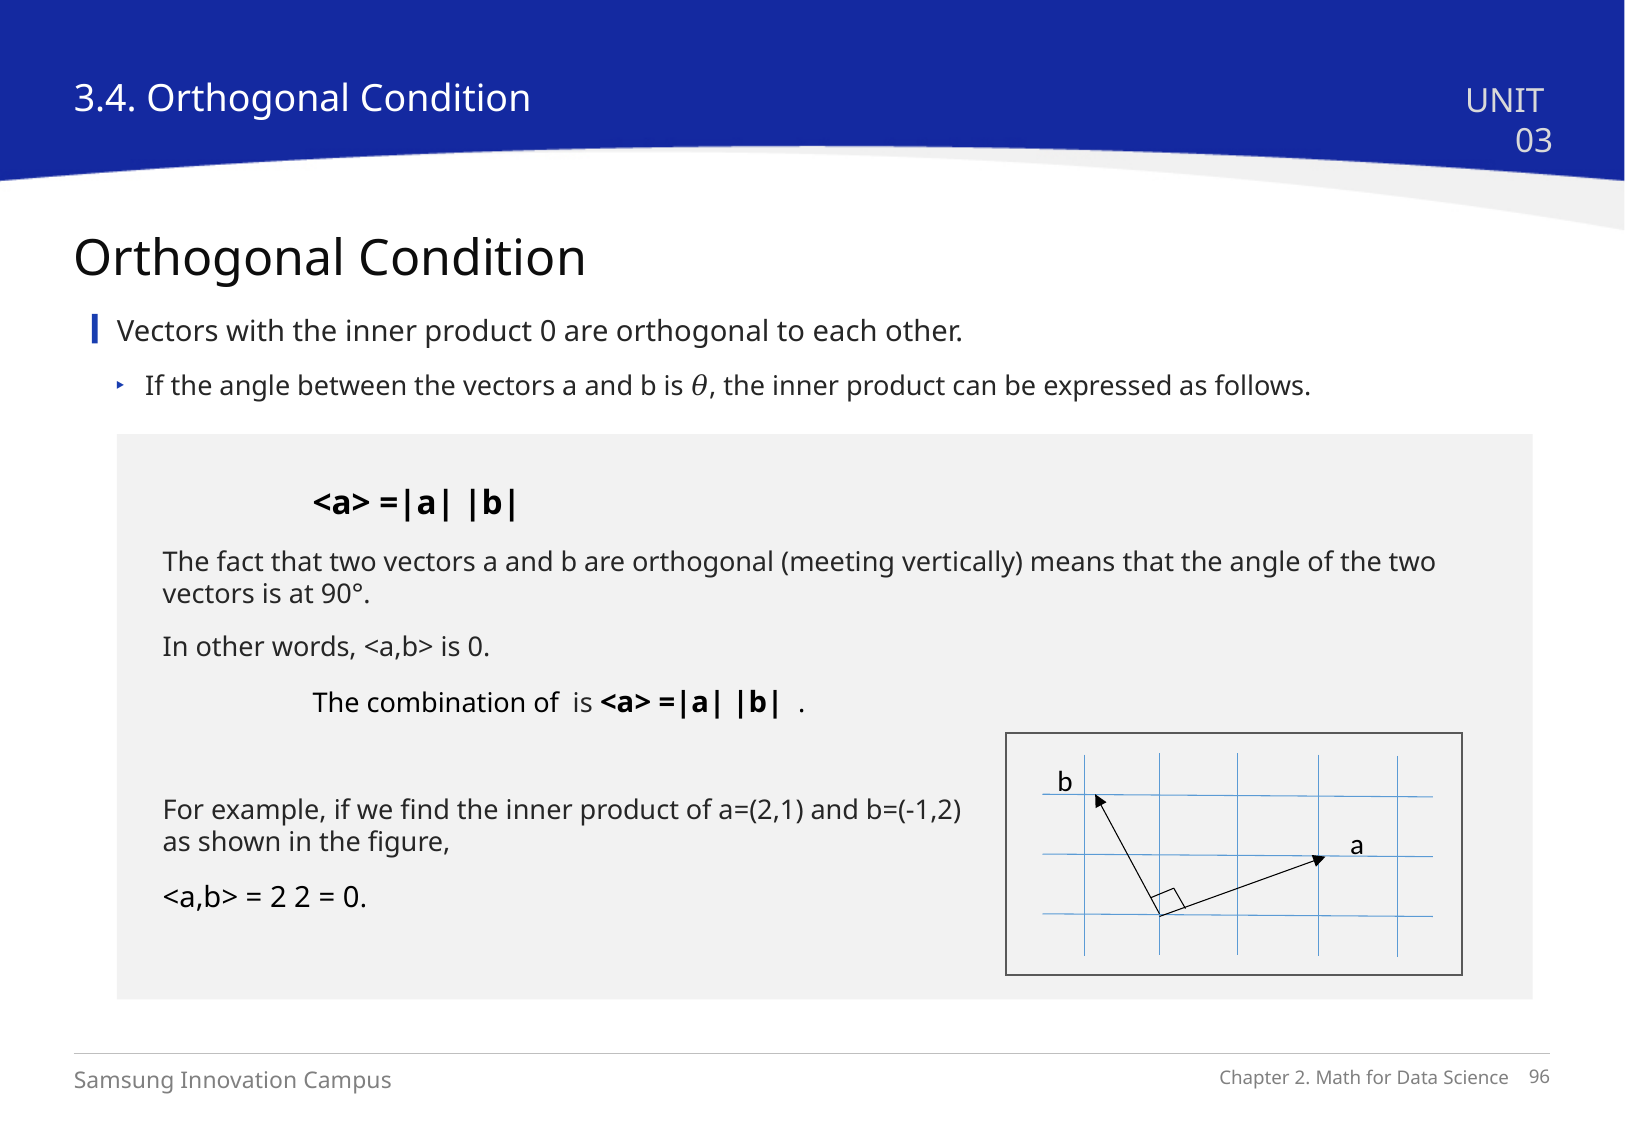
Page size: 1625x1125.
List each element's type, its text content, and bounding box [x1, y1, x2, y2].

text_box Orthogonal Condition [73, 224, 1552, 287]
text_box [73, 73, 1554, 120]
picture [0, 0, 1625, 1125]
text_box If the angle between the vectors a and b is 𝜃, the inner product can be expressed as follows. [114, 355, 1532, 414]
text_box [91, 311, 1533, 348]
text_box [116, 434, 1533, 1000]
